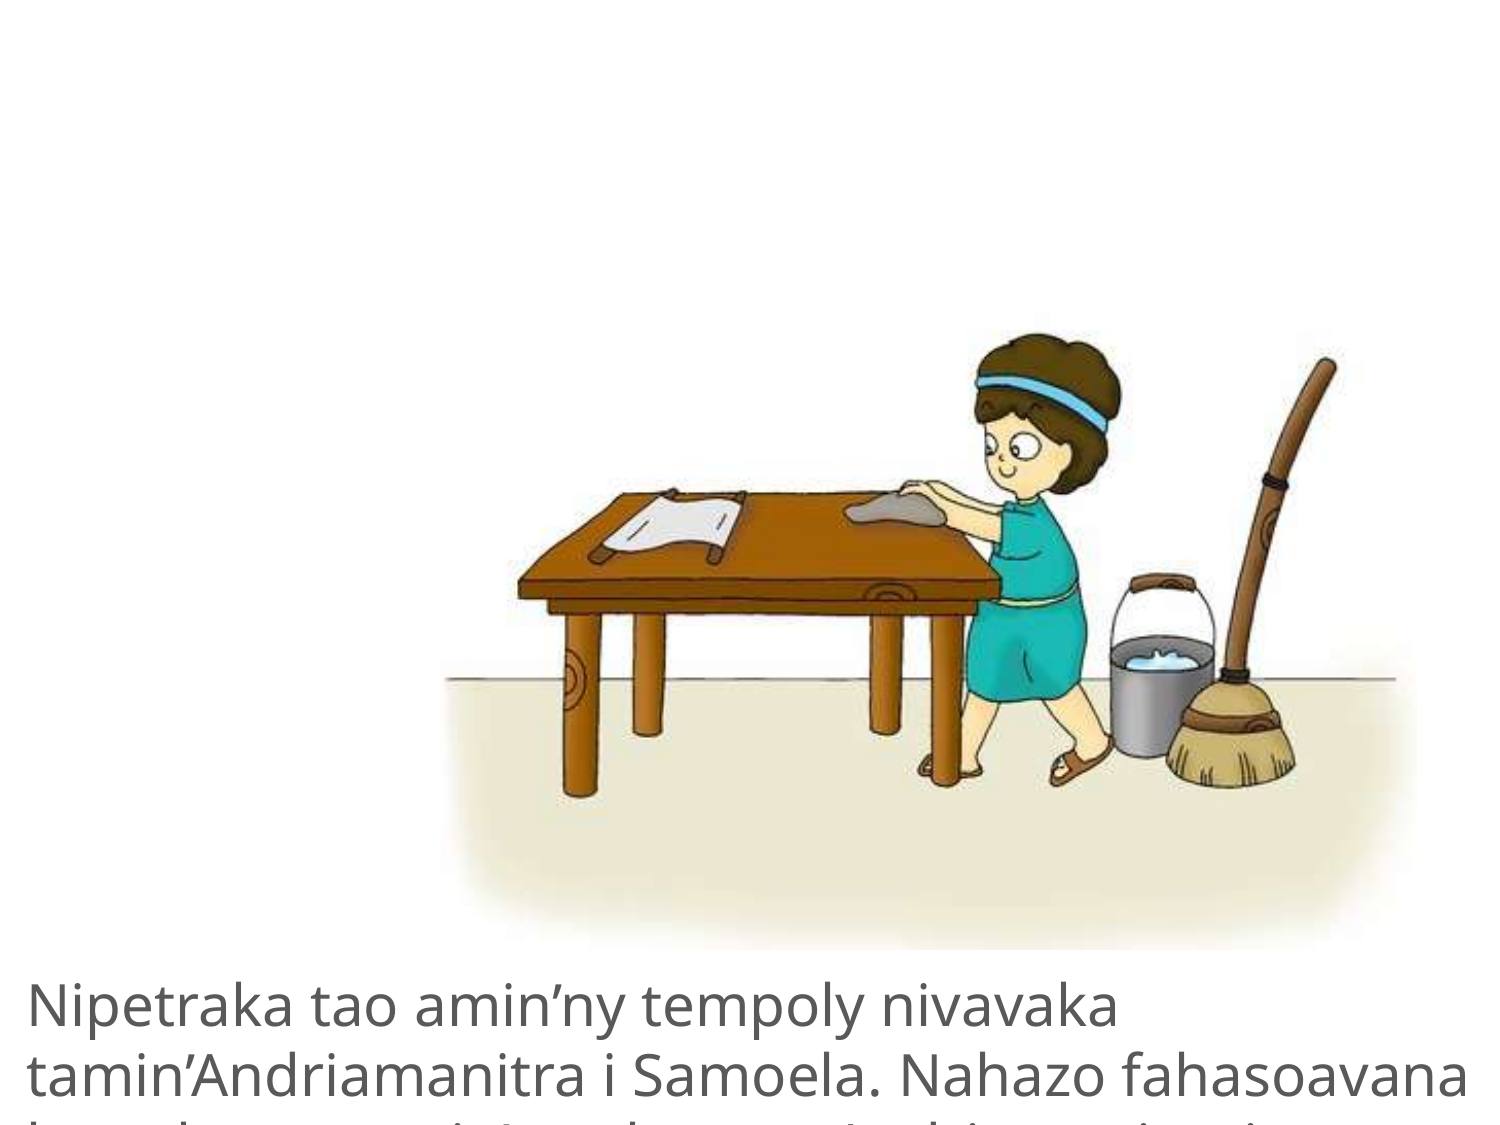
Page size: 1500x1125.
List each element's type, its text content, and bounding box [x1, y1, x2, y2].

picture [80, 1, 1418, 950]
text_box Nipetraka tao amin’ny tempoly nivavaka tamin’Andriamanitra i Samoela. Nahazo fahasoavana betsaka avy amin’ny olona sy Andriamanitra izy. [11, 961, 1498, 1125]
